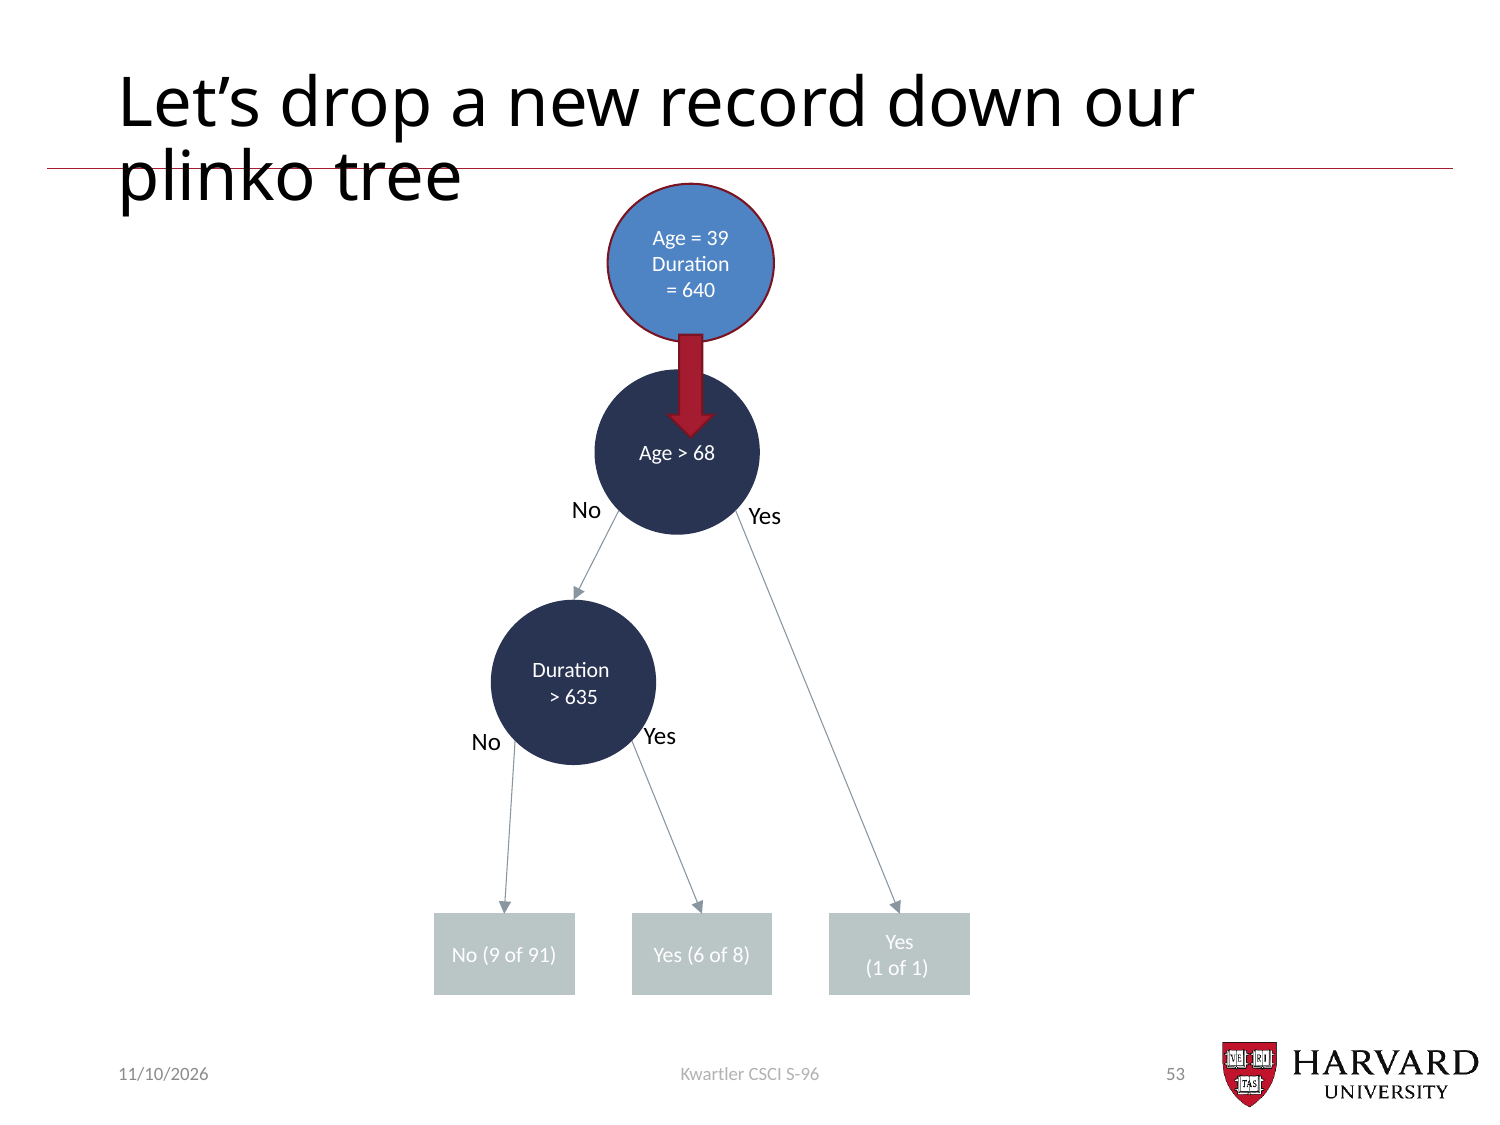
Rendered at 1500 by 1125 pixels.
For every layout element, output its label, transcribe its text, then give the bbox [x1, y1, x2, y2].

title Let’s drop a new record down our plinko tree [103, 59, 1397, 157]
footer Kwartler CSCI S-96 [496, 1042, 1004, 1103]
text_box Age = 39 Duration = 640 [606, 182, 775, 343]
text_box [678, 333, 704, 369]
slide_number 53 [1059, 1042, 1200, 1103]
picture [1200, 1024, 1500, 1125]
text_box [434, 369, 970, 995]
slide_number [103, 1042, 441, 1103]
